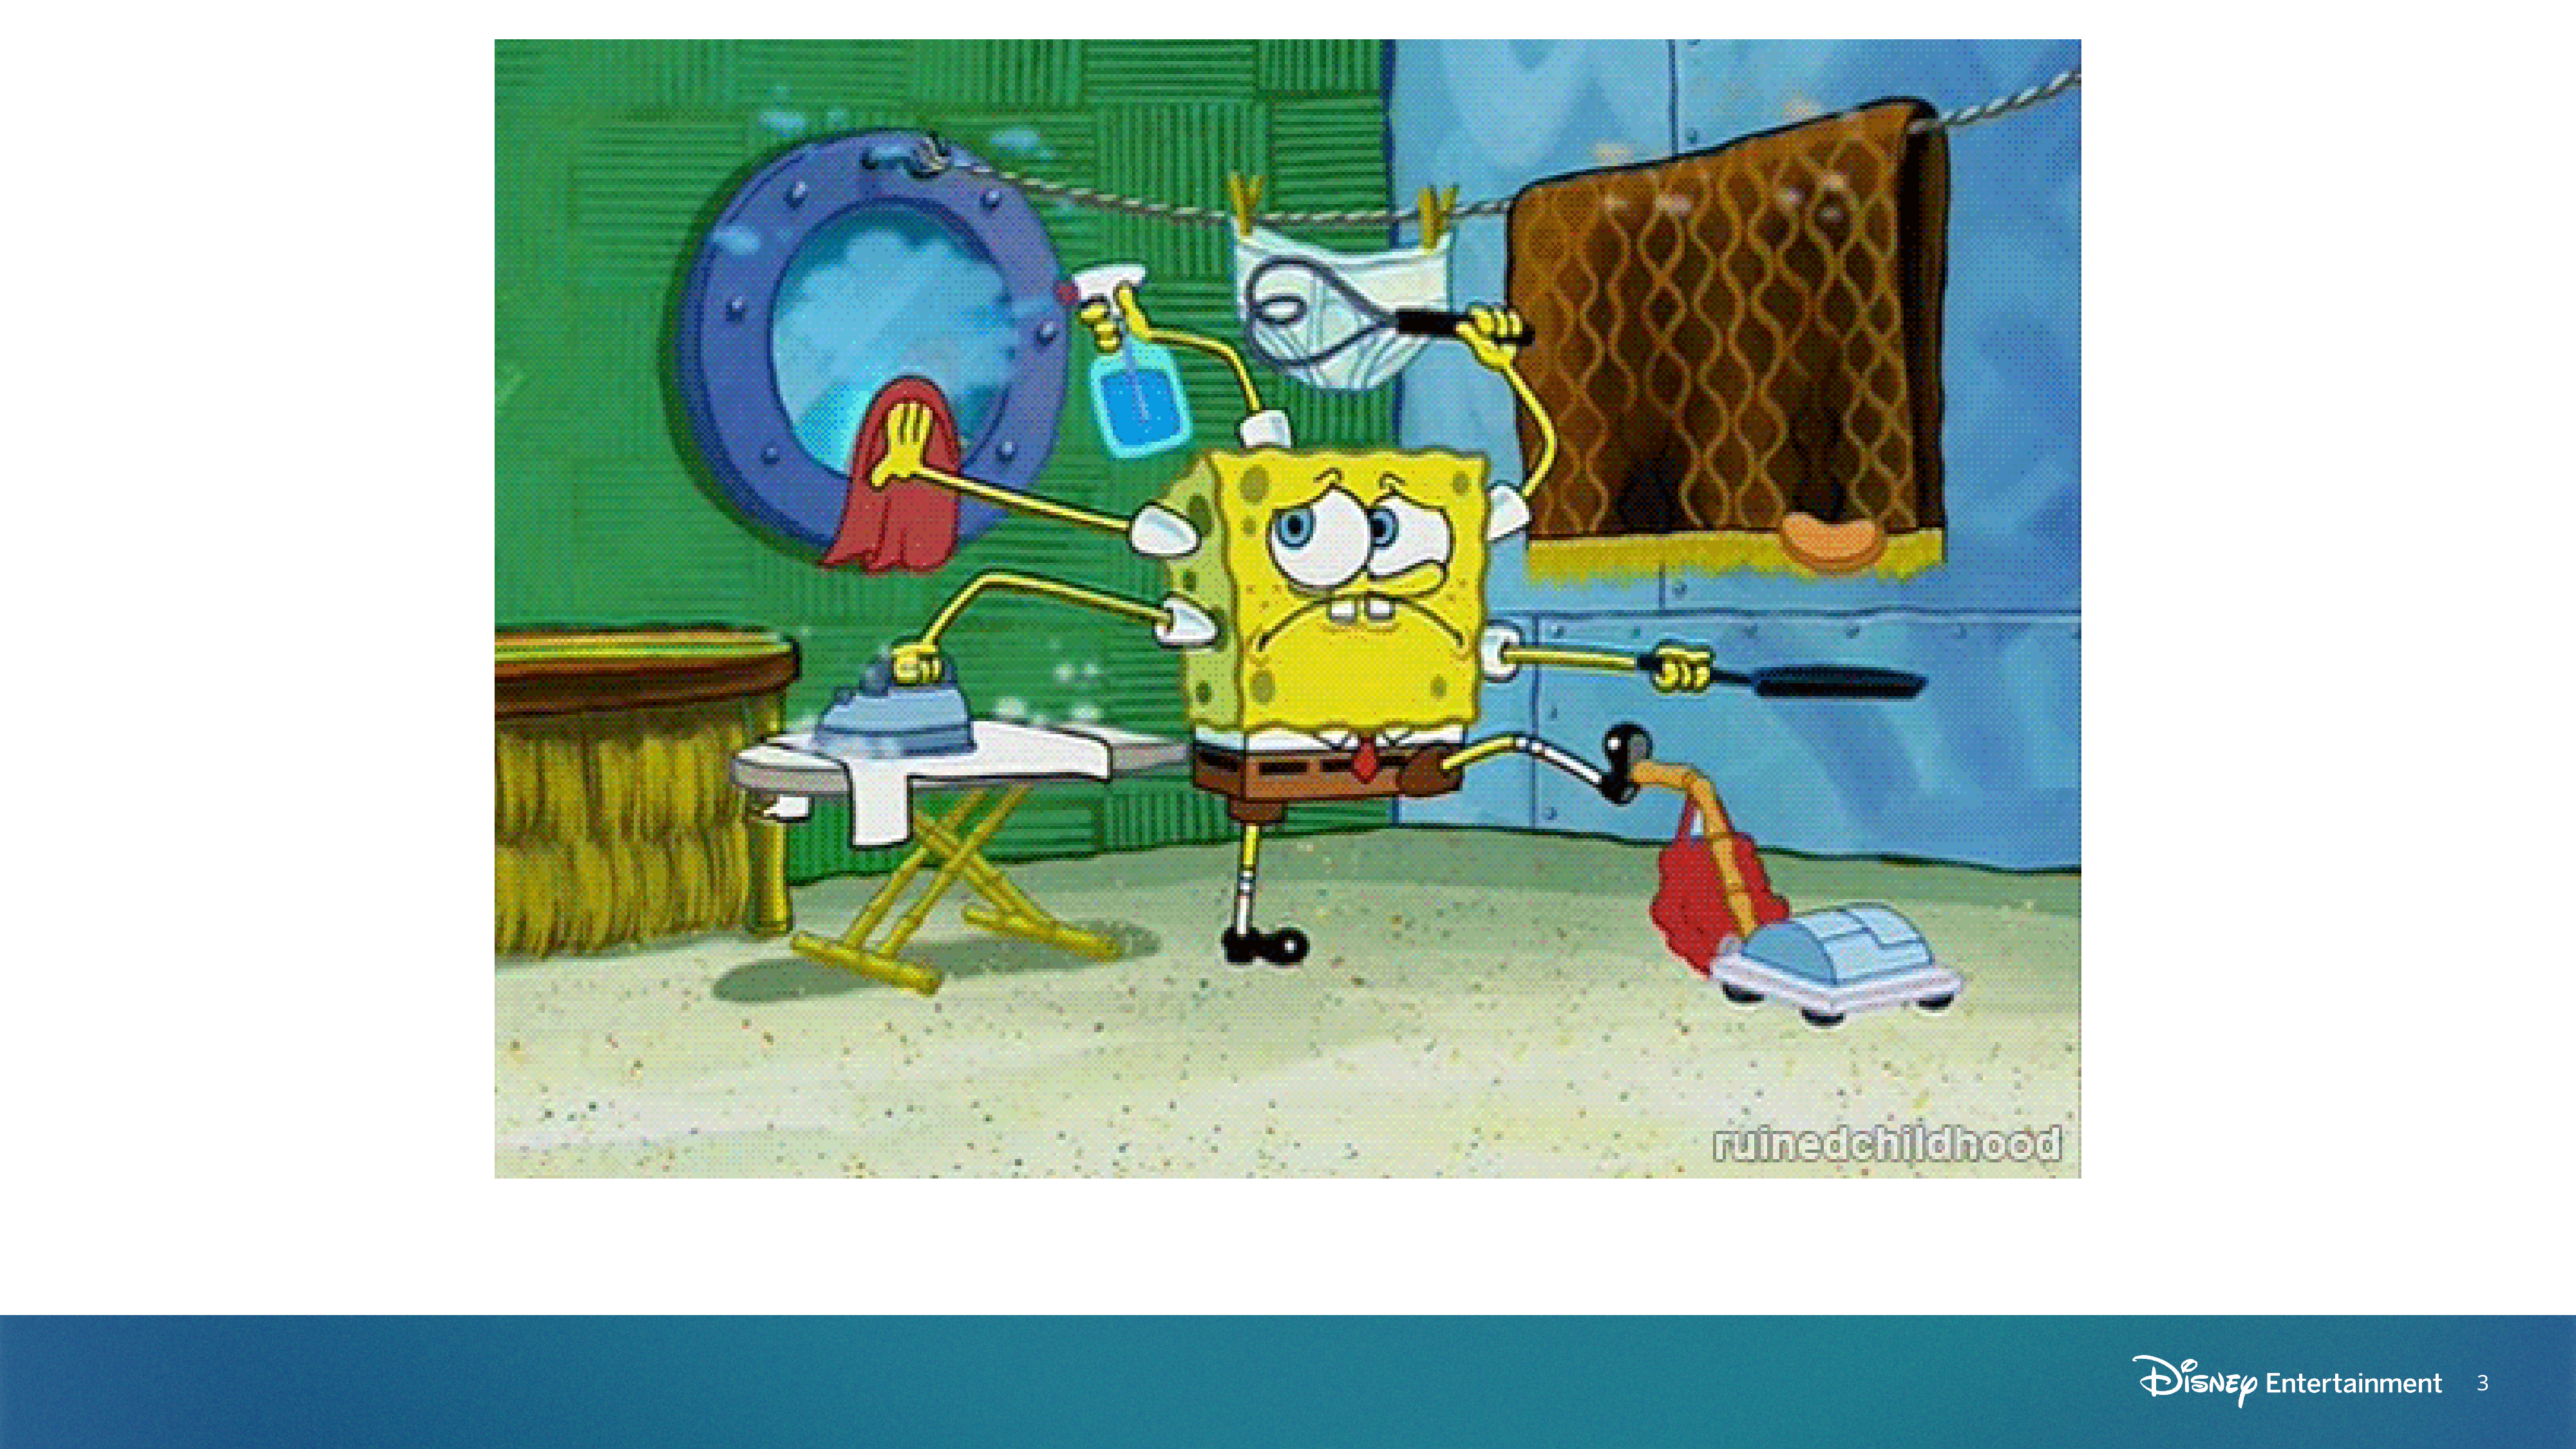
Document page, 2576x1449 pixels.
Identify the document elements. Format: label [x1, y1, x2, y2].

picture [0, 1315, 2576, 1449]
picture [494, 39, 2081, 1179]
